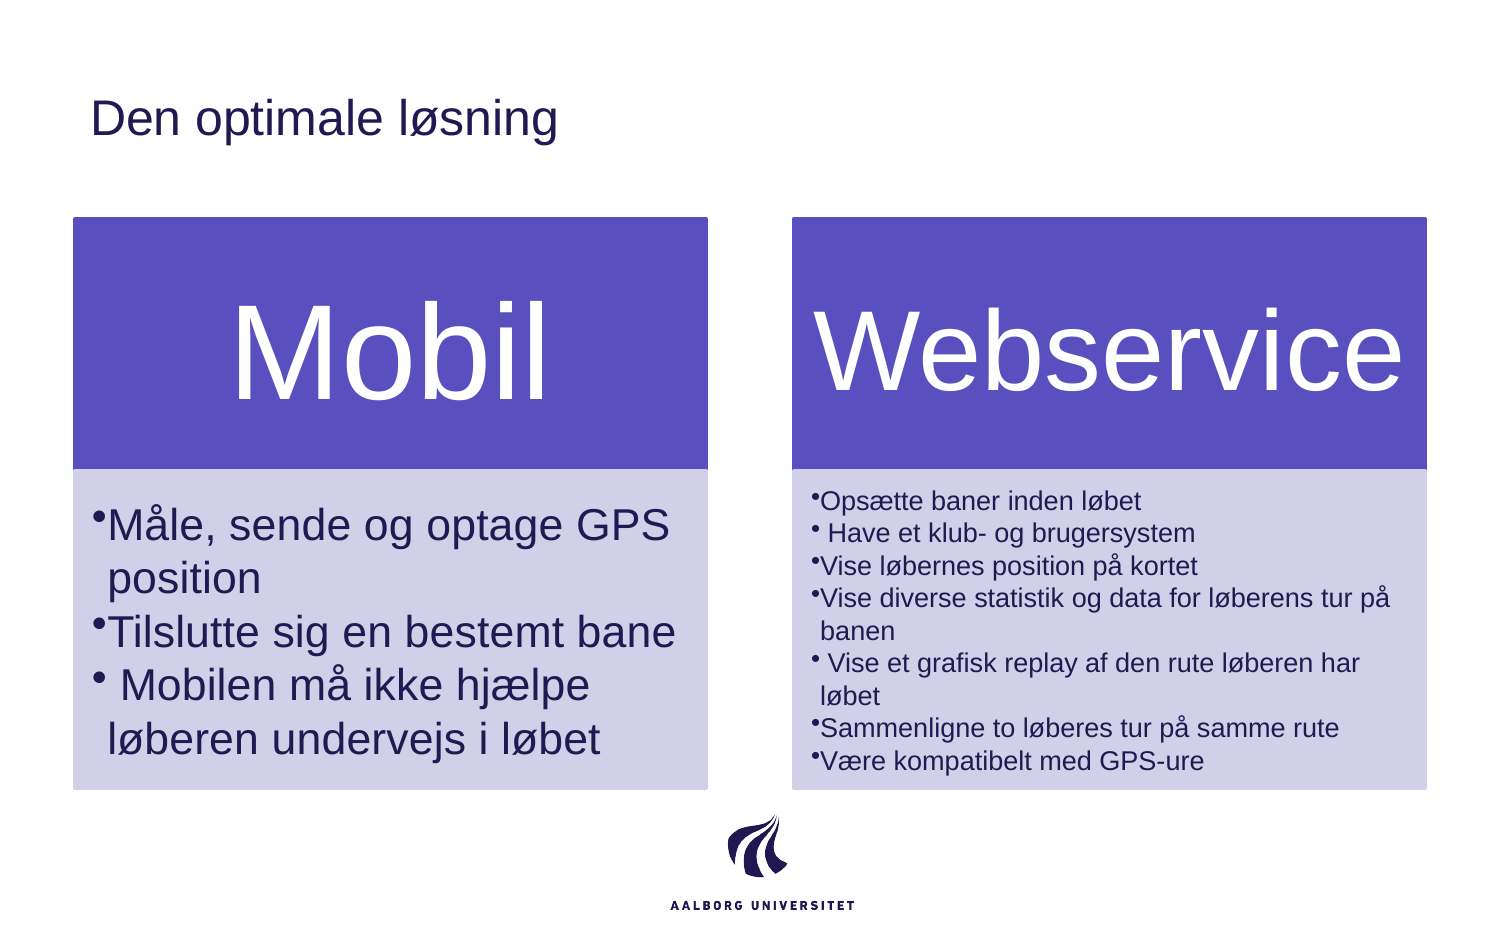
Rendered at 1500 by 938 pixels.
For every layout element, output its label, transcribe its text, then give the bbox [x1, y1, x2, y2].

picture [655, 799, 869, 925]
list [74, 218, 1426, 788]
title Den optimale løsning [75, 37, 1425, 194]
